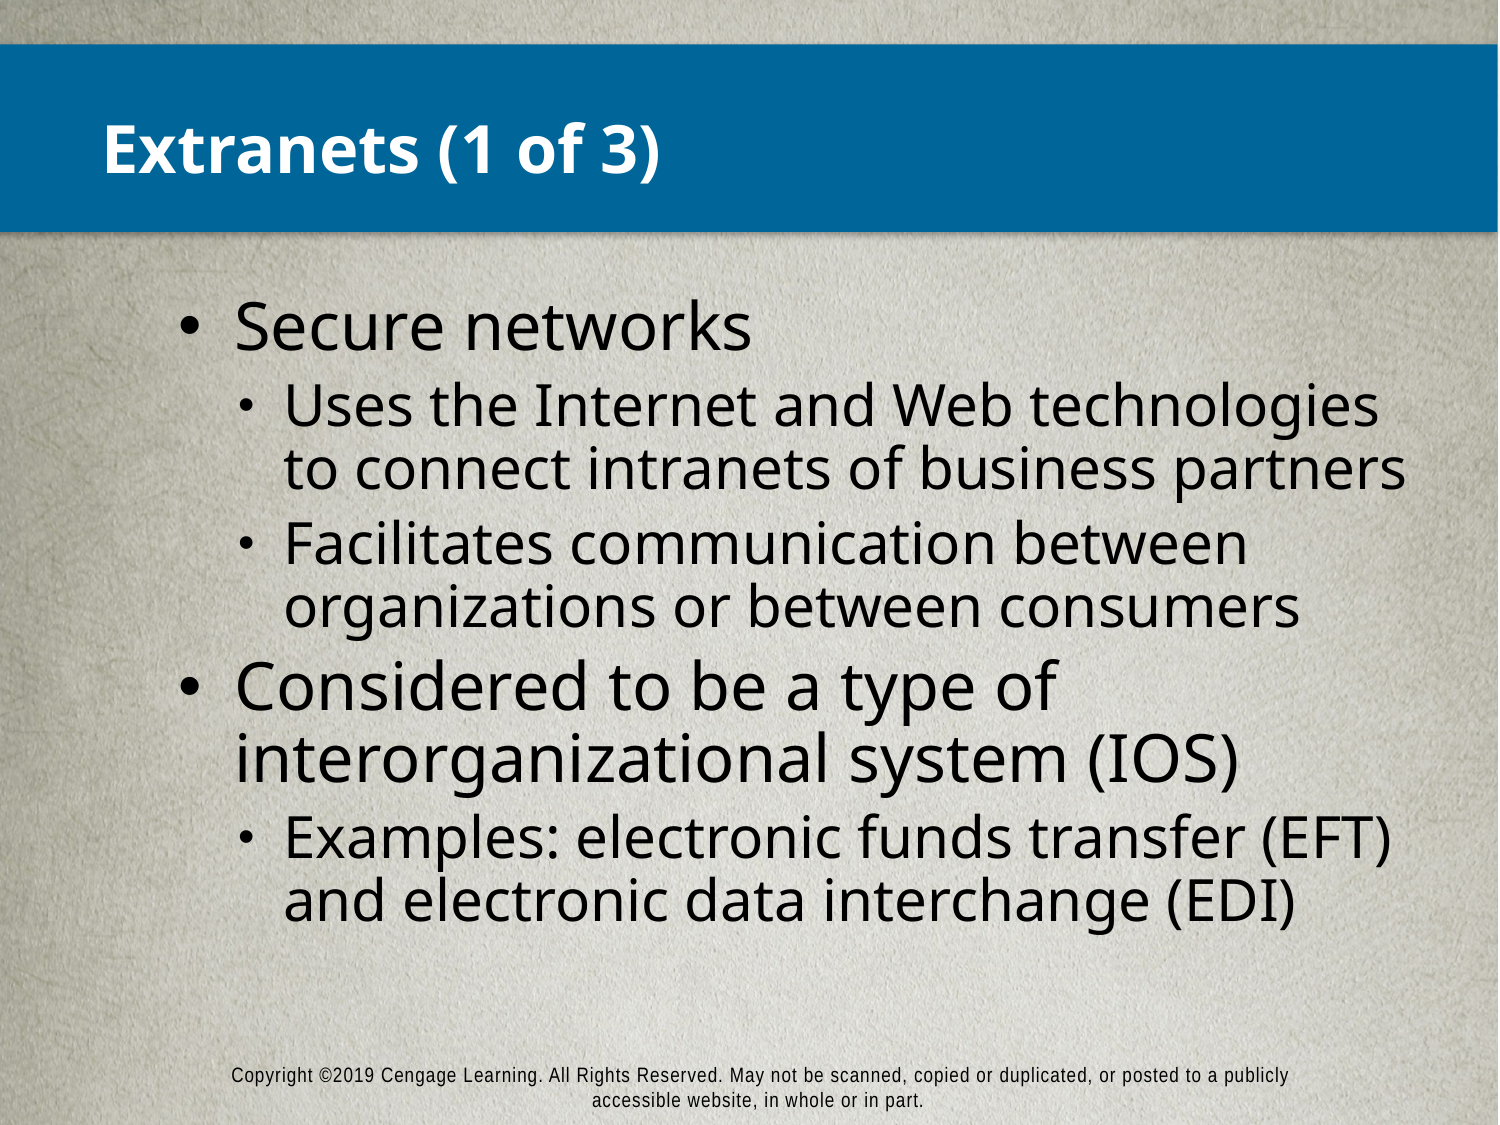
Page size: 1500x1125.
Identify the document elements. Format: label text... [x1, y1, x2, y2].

list Secure networks Uses the Internet and Web technologies to connect intranets of business partners Facilitates communication between organizations or between consumers Considered to be a type of interorganizational system (IOS) Examples: electronic funds transfer (EFT) and electronic data interchange (EDI) [163, 285, 1447, 945]
title Extranets (1 of 3) [86, 75, 1437, 220]
picture [0, 233, 1498, 1123]
picture [0, 0, 1498, 44]
